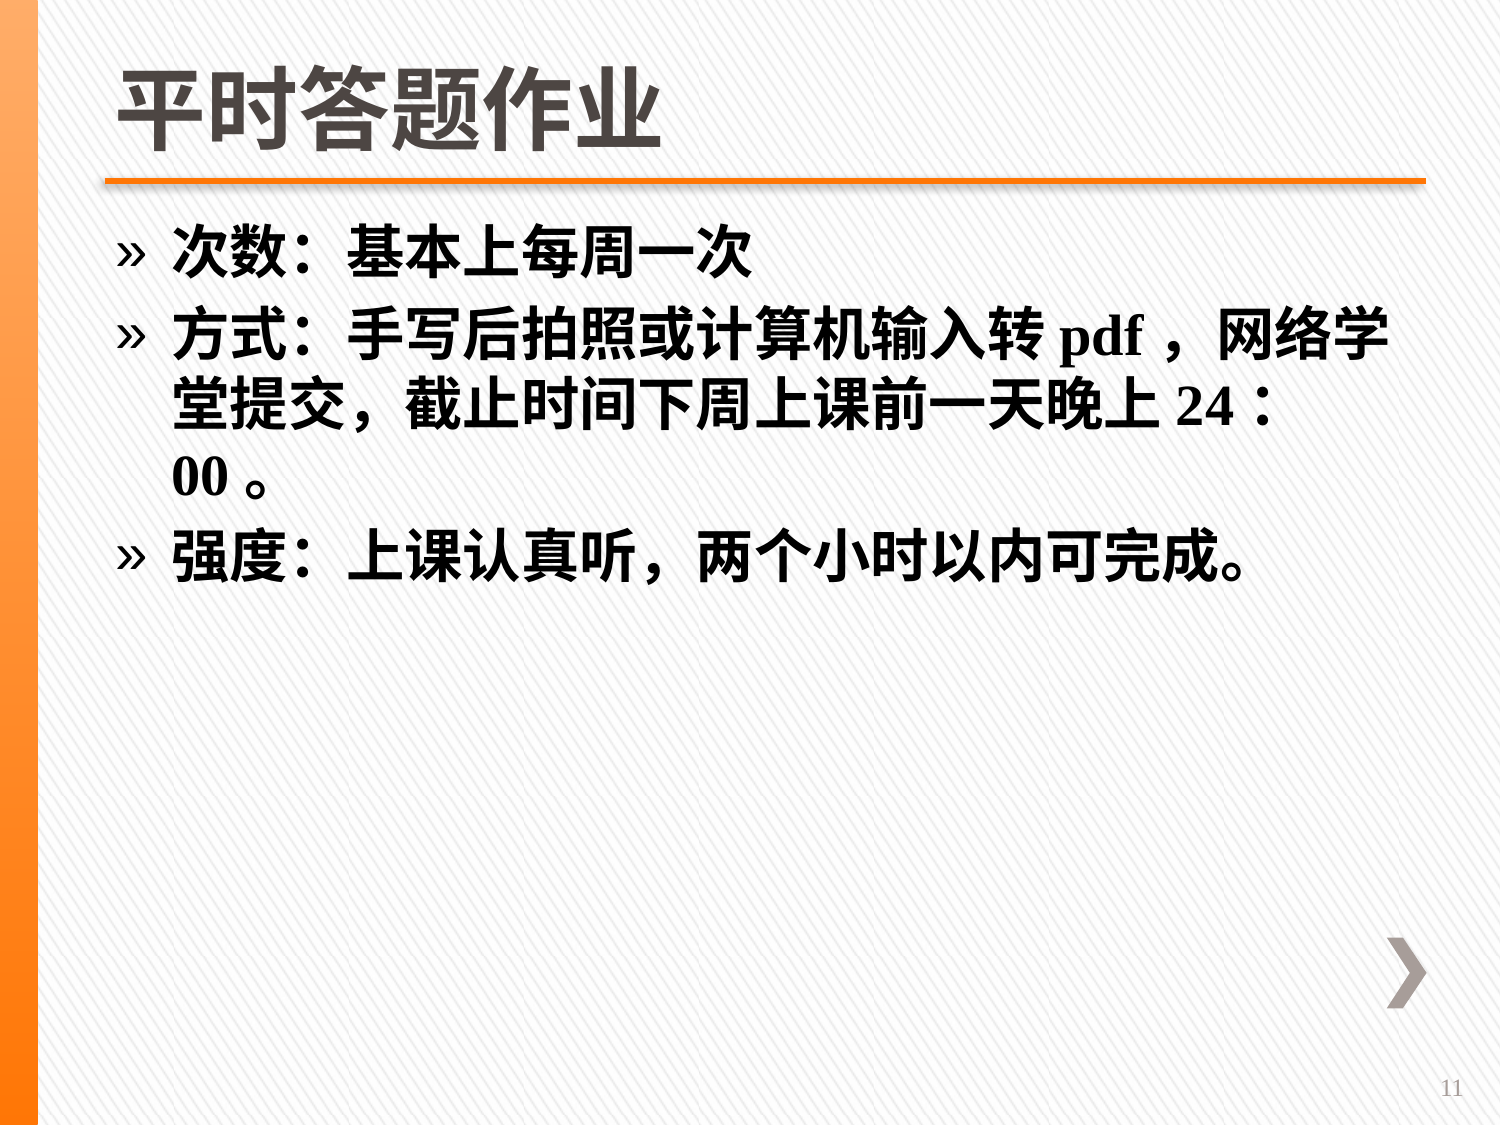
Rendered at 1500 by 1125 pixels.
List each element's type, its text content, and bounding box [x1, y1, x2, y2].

slide_number 11 [1425, 1056, 1488, 1117]
text_box [0, 281, 37, 285]
list 次数：基本上每周一次 方式：手写后拍照或计算机输入转pdf，网络学堂提交，截止时间下周上课前一天晚上24：00。 强度：上课认真听，两个小时以内可完成。 [100, 208, 1417, 1064]
title 平时答题作业 [99, 0, 1422, 170]
